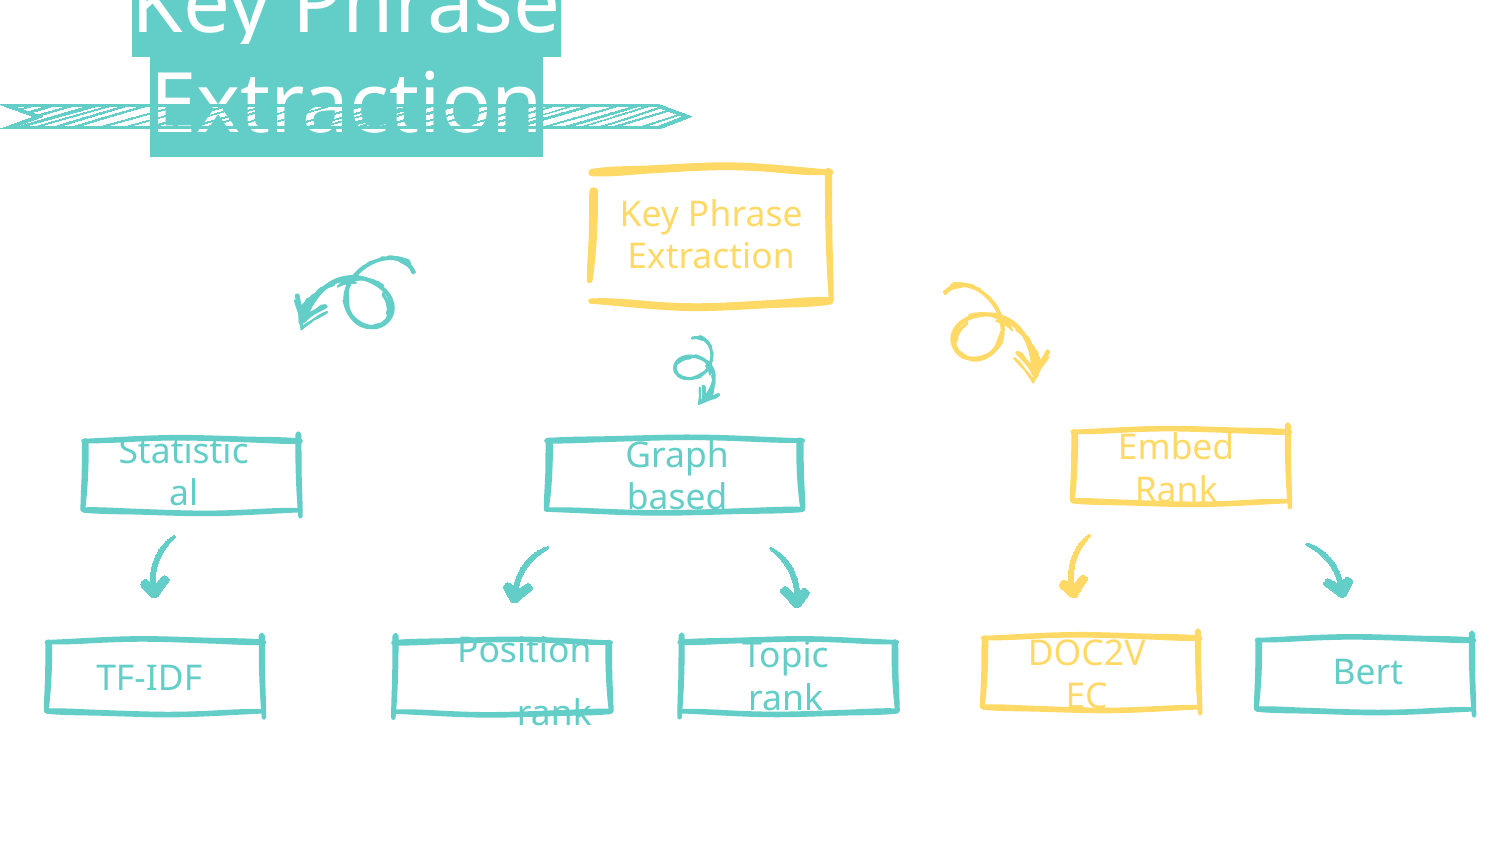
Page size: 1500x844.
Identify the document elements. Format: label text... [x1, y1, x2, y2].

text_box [678, 637, 899, 724]
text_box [294, 265, 421, 334]
text_box [1305, 543, 1353, 598]
text_box Key Phrase Extraction [0, 0, 767, 107]
text_box [140, 535, 176, 598]
text_box [1059, 534, 1091, 598]
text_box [81, 436, 302, 515]
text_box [1061, 427, 1292, 516]
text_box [544, 435, 805, 515]
text_box [769, 547, 810, 608]
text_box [926, 302, 1053, 371]
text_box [1255, 635, 1476, 715]
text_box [386, 637, 613, 717]
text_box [45, 637, 266, 717]
text_box [503, 546, 549, 603]
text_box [559, 163, 864, 310]
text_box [663, 348, 730, 393]
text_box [981, 633, 1202, 712]
text_box [0, 104, 692, 129]
